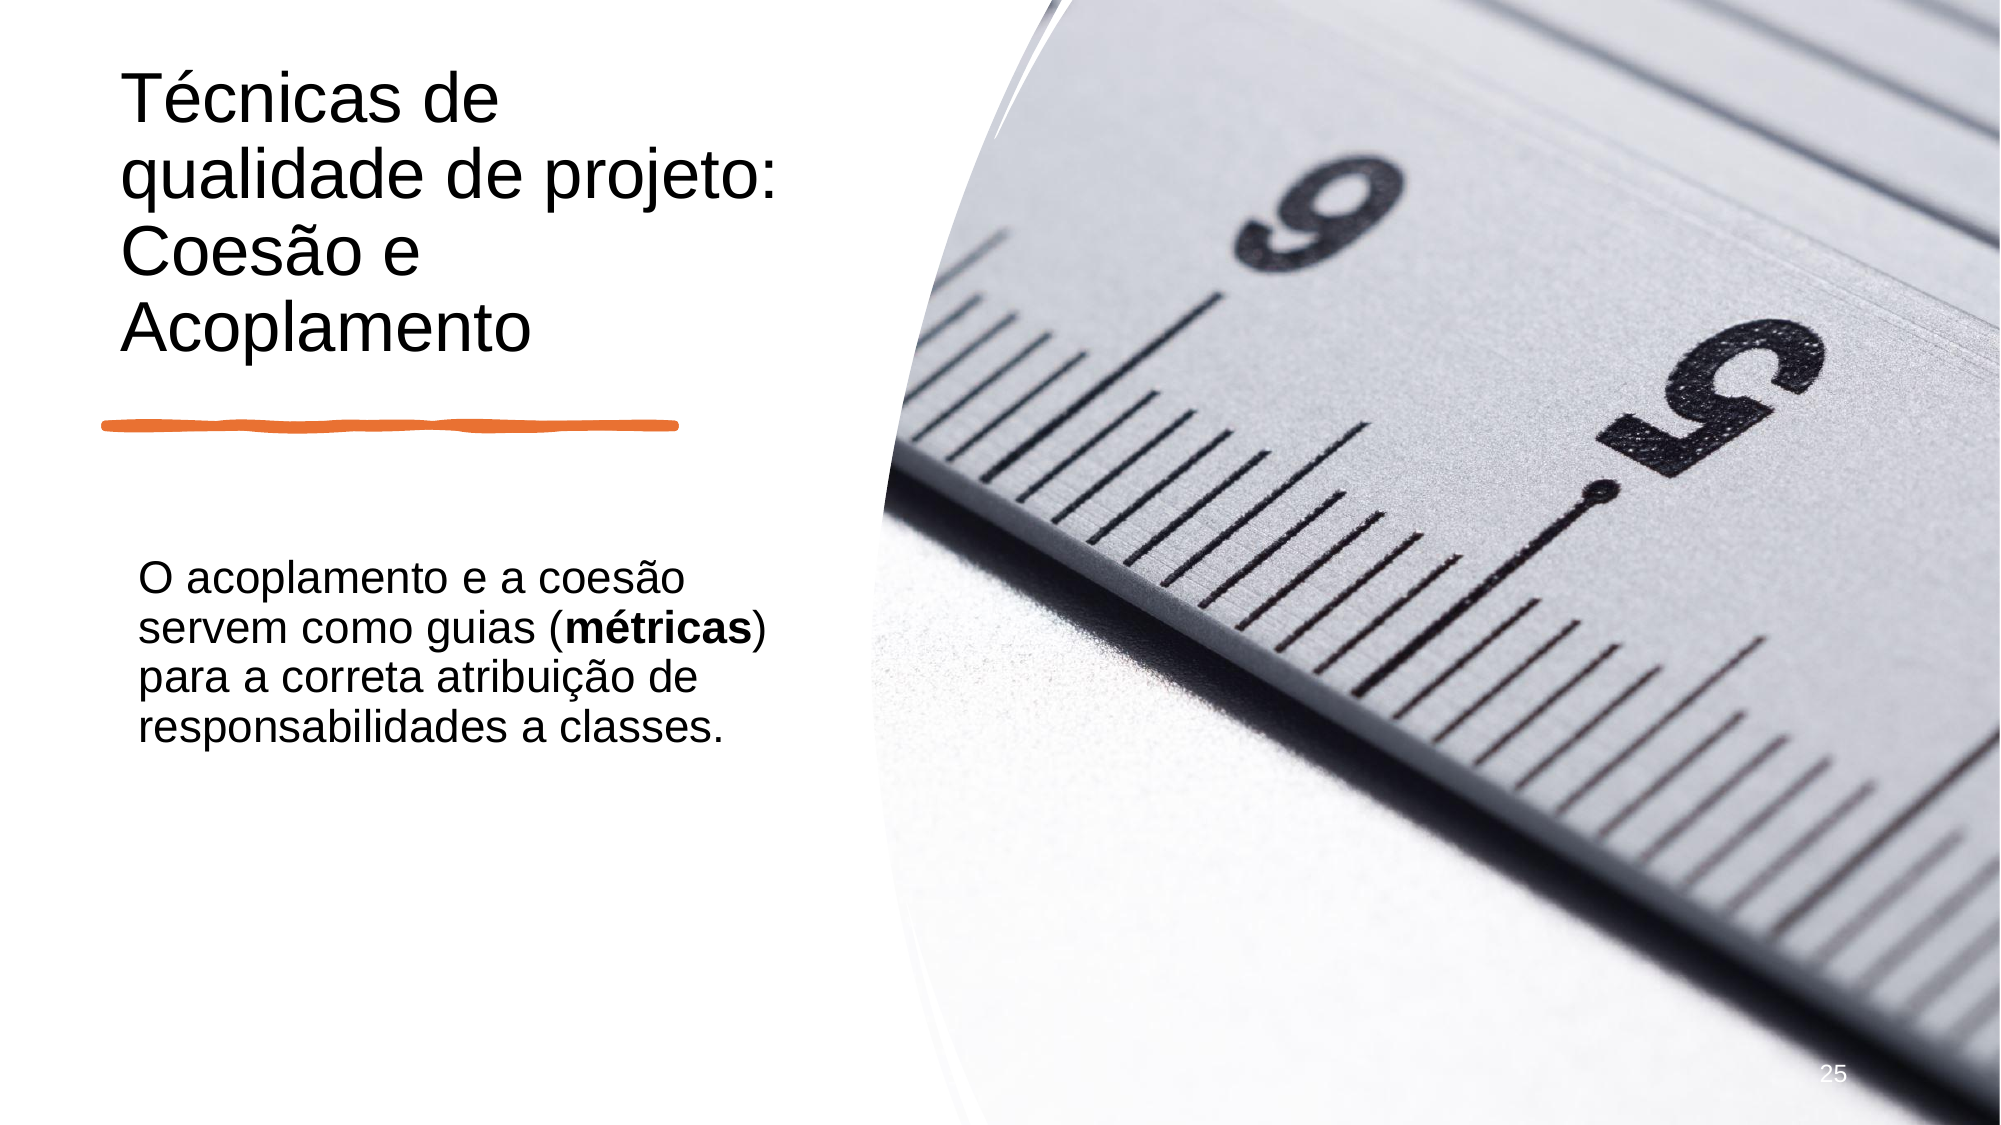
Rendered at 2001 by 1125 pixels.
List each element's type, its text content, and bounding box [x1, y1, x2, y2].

picture [871, 0, 2000, 1125]
list O acoplamento e a coesão servem como guias (métricas) para a correta atribuição de responsabilidades a classes. [105, 471, 802, 1016]
title Técnicas de qualidade de projeto: Coesão e Acoplamento [105, 53, 822, 375]
text_box [0, 0, 868, 1125]
text_box [104, 422, 675, 430]
